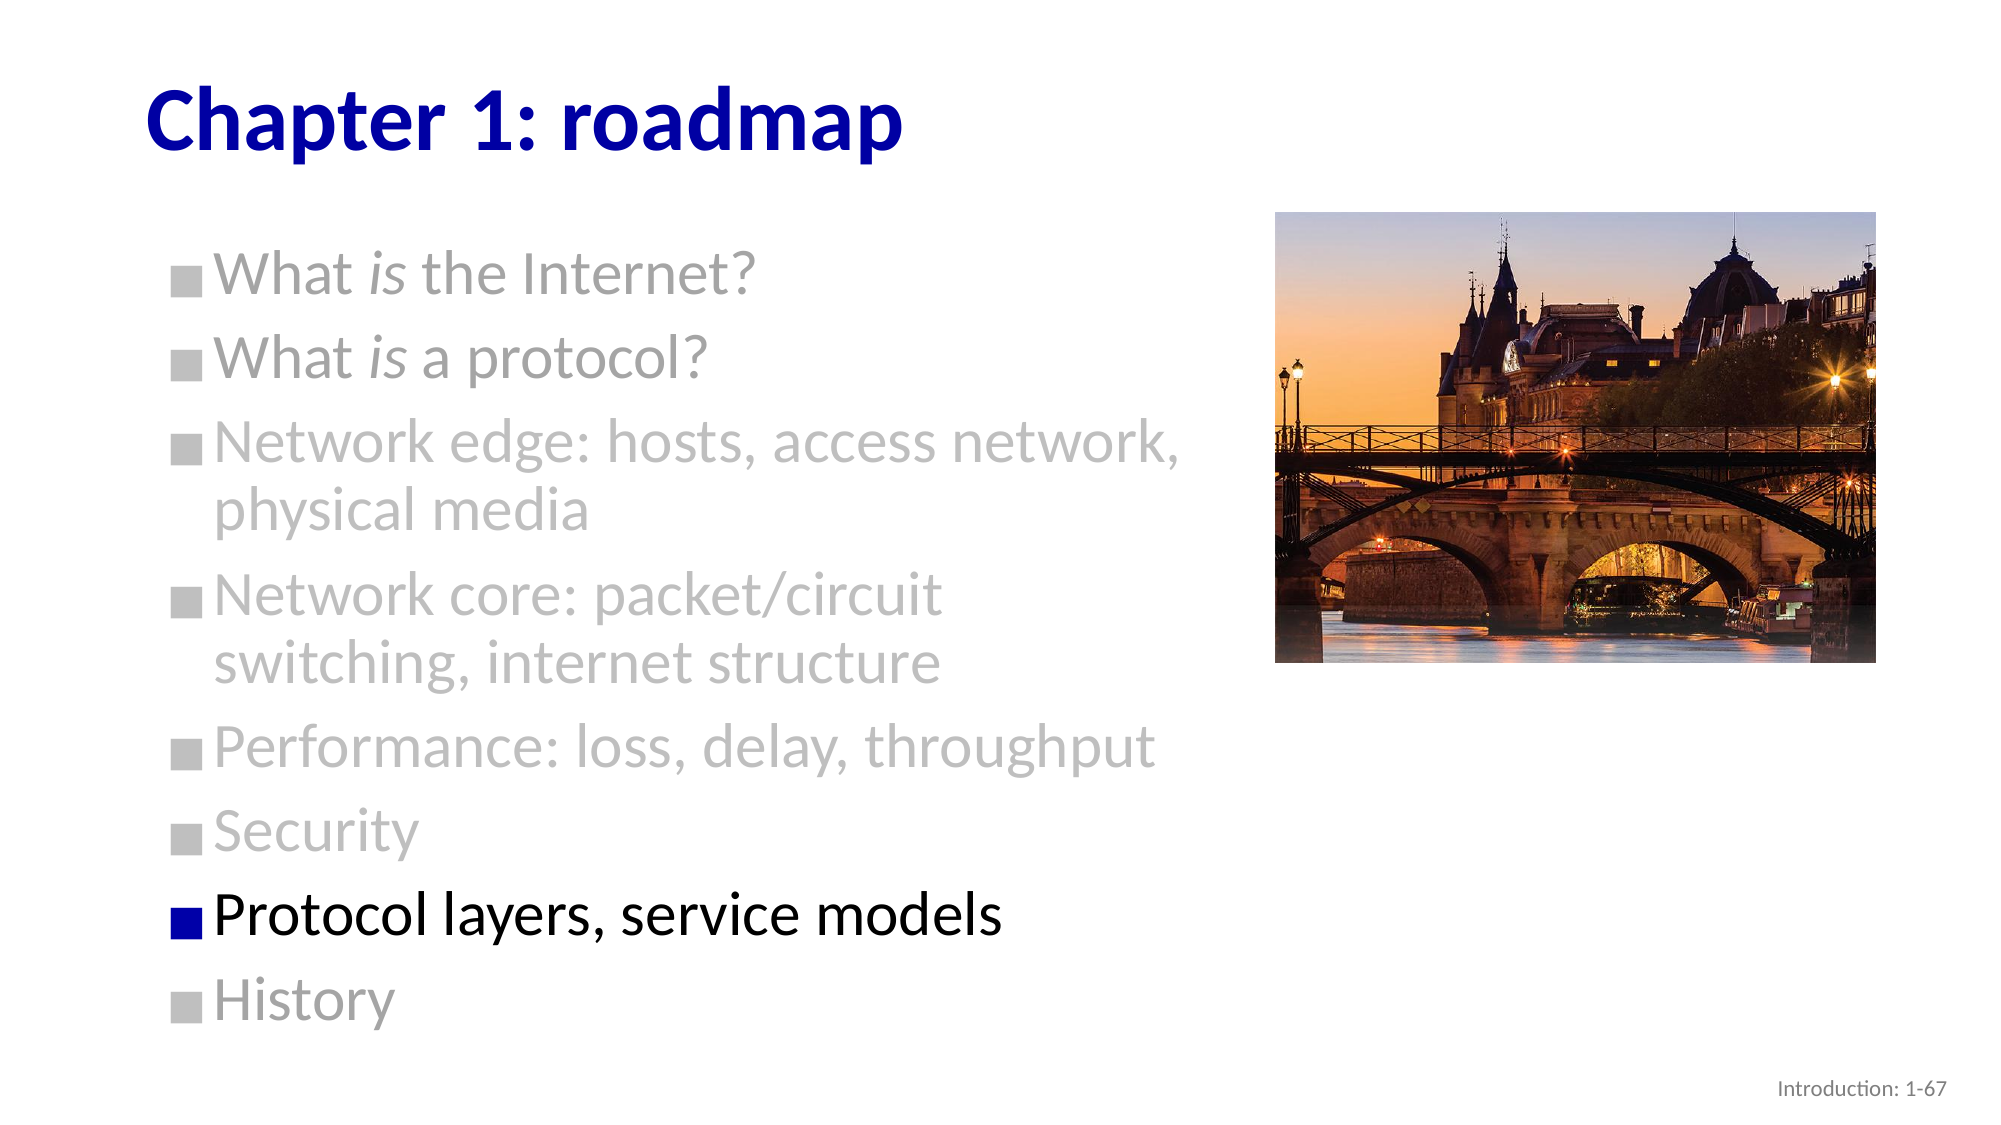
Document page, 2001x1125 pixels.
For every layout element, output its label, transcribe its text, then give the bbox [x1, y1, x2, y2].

list What is the Internet? What is a protocol? Network edge: hosts, access network, physical media Network core: packet/circuit switching, internet structure Performance: loss, delay, throughput Security Protocol layers, service models History [131, 231, 1217, 1057]
title Chapter 1: roadmap [131, 47, 1856, 195]
slide_number Introduction: 1-‹#› [1512, 1056, 1963, 1117]
picture [1274, 211, 1876, 663]
